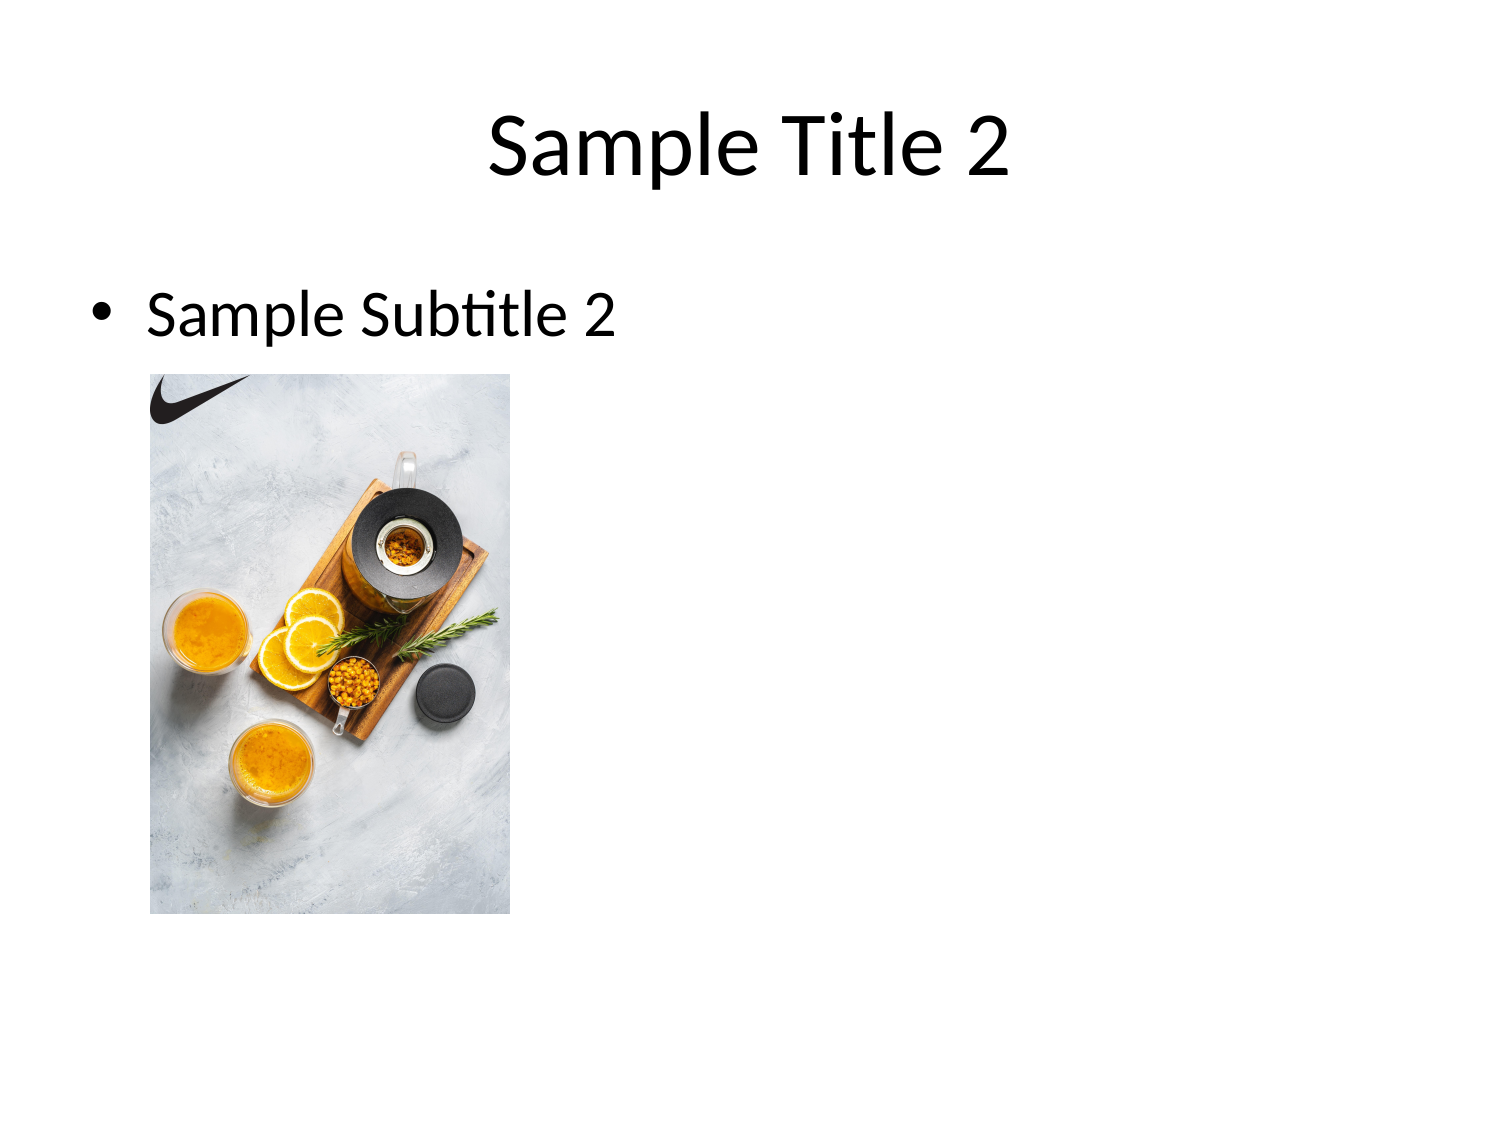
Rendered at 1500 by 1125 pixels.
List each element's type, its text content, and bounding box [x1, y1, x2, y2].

title Sample Title 2 [75, 45, 1425, 233]
list Sample Subtitle 2 [75, 262, 1425, 1005]
picture [149, 374, 510, 915]
